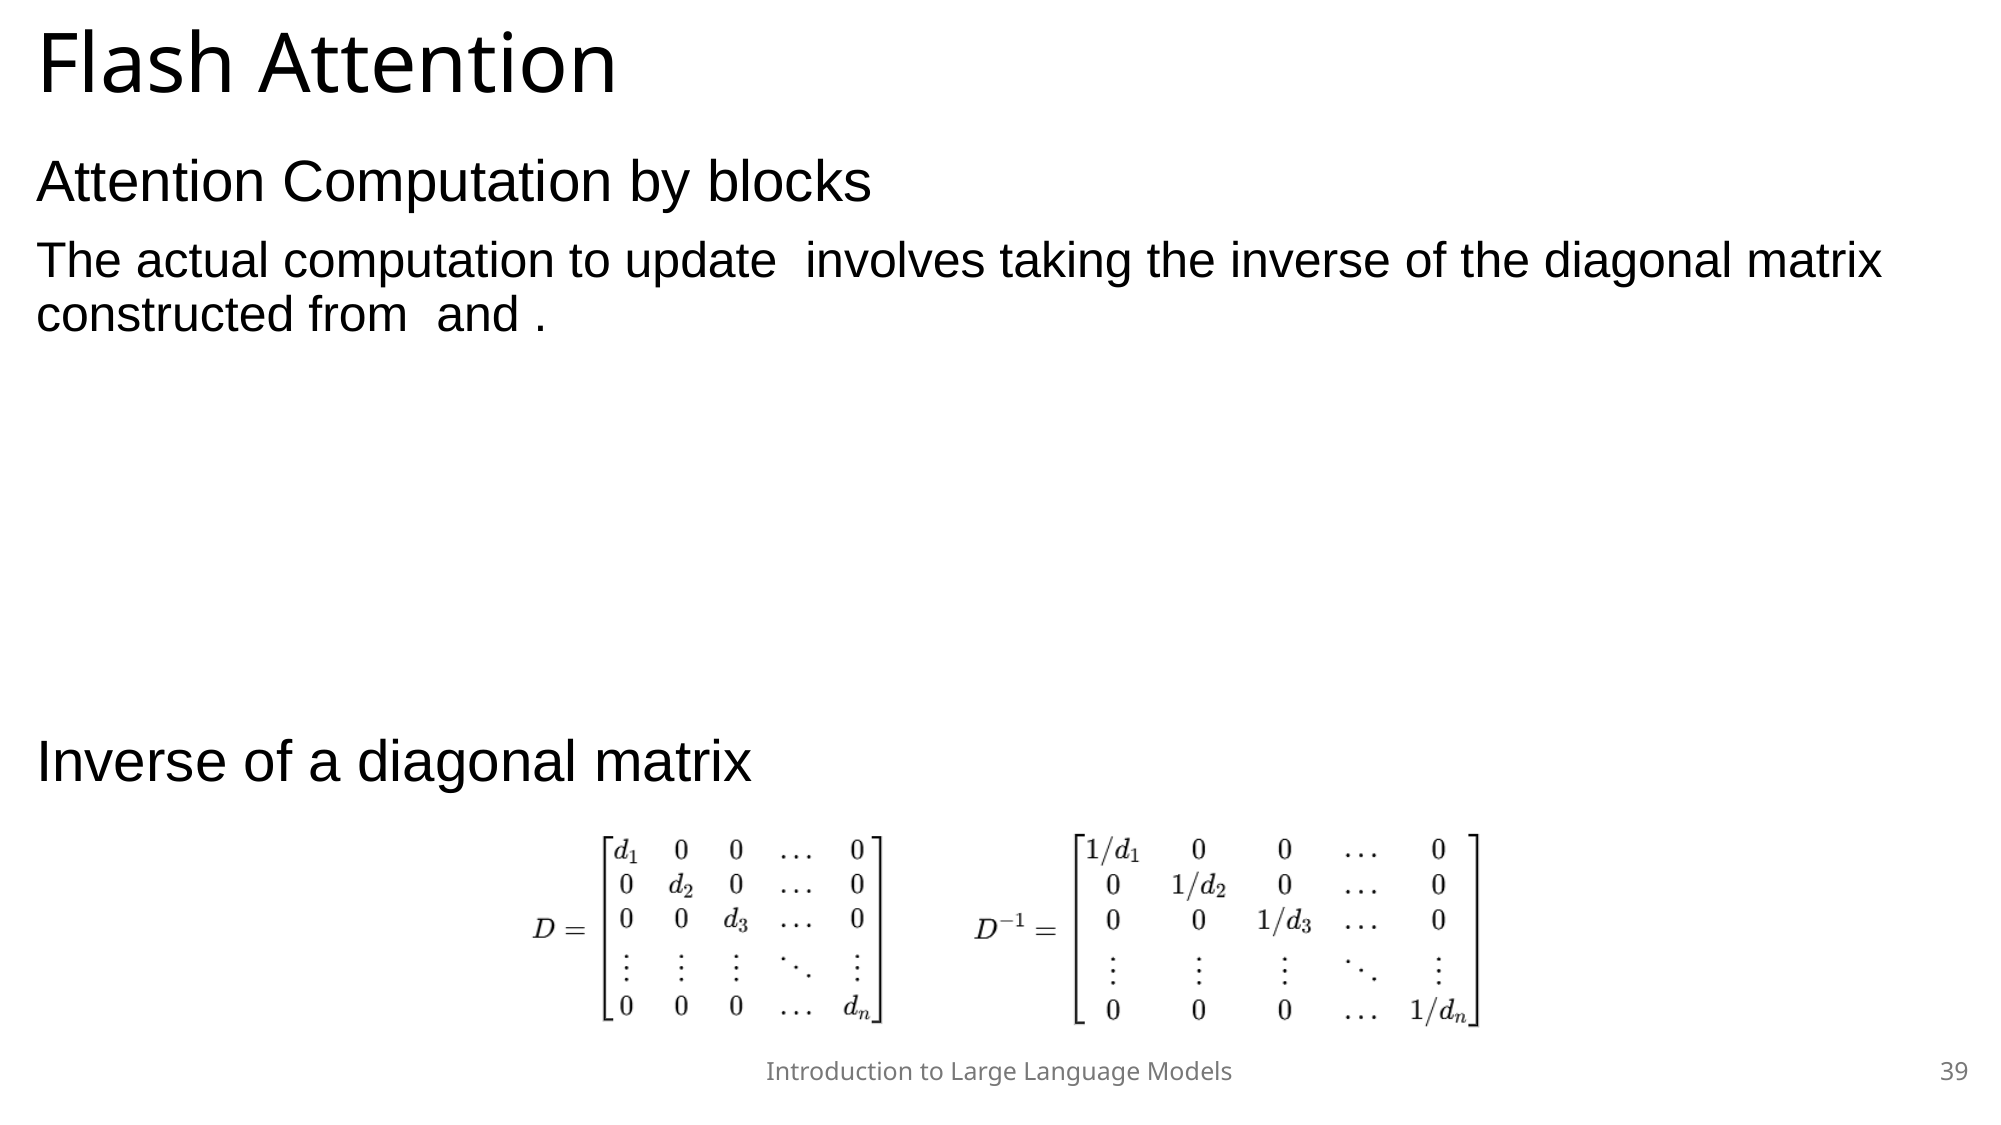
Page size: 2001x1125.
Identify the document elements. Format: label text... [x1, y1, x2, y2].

text_box [912, 252, 2000, 982]
slide_number 39 [1533, 1042, 1984, 1103]
title Flash Attention [21, 13, 1979, 119]
footer Introduction to Large Language Models [662, 1044, 1338, 1103]
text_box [506, 817, 1494, 1044]
